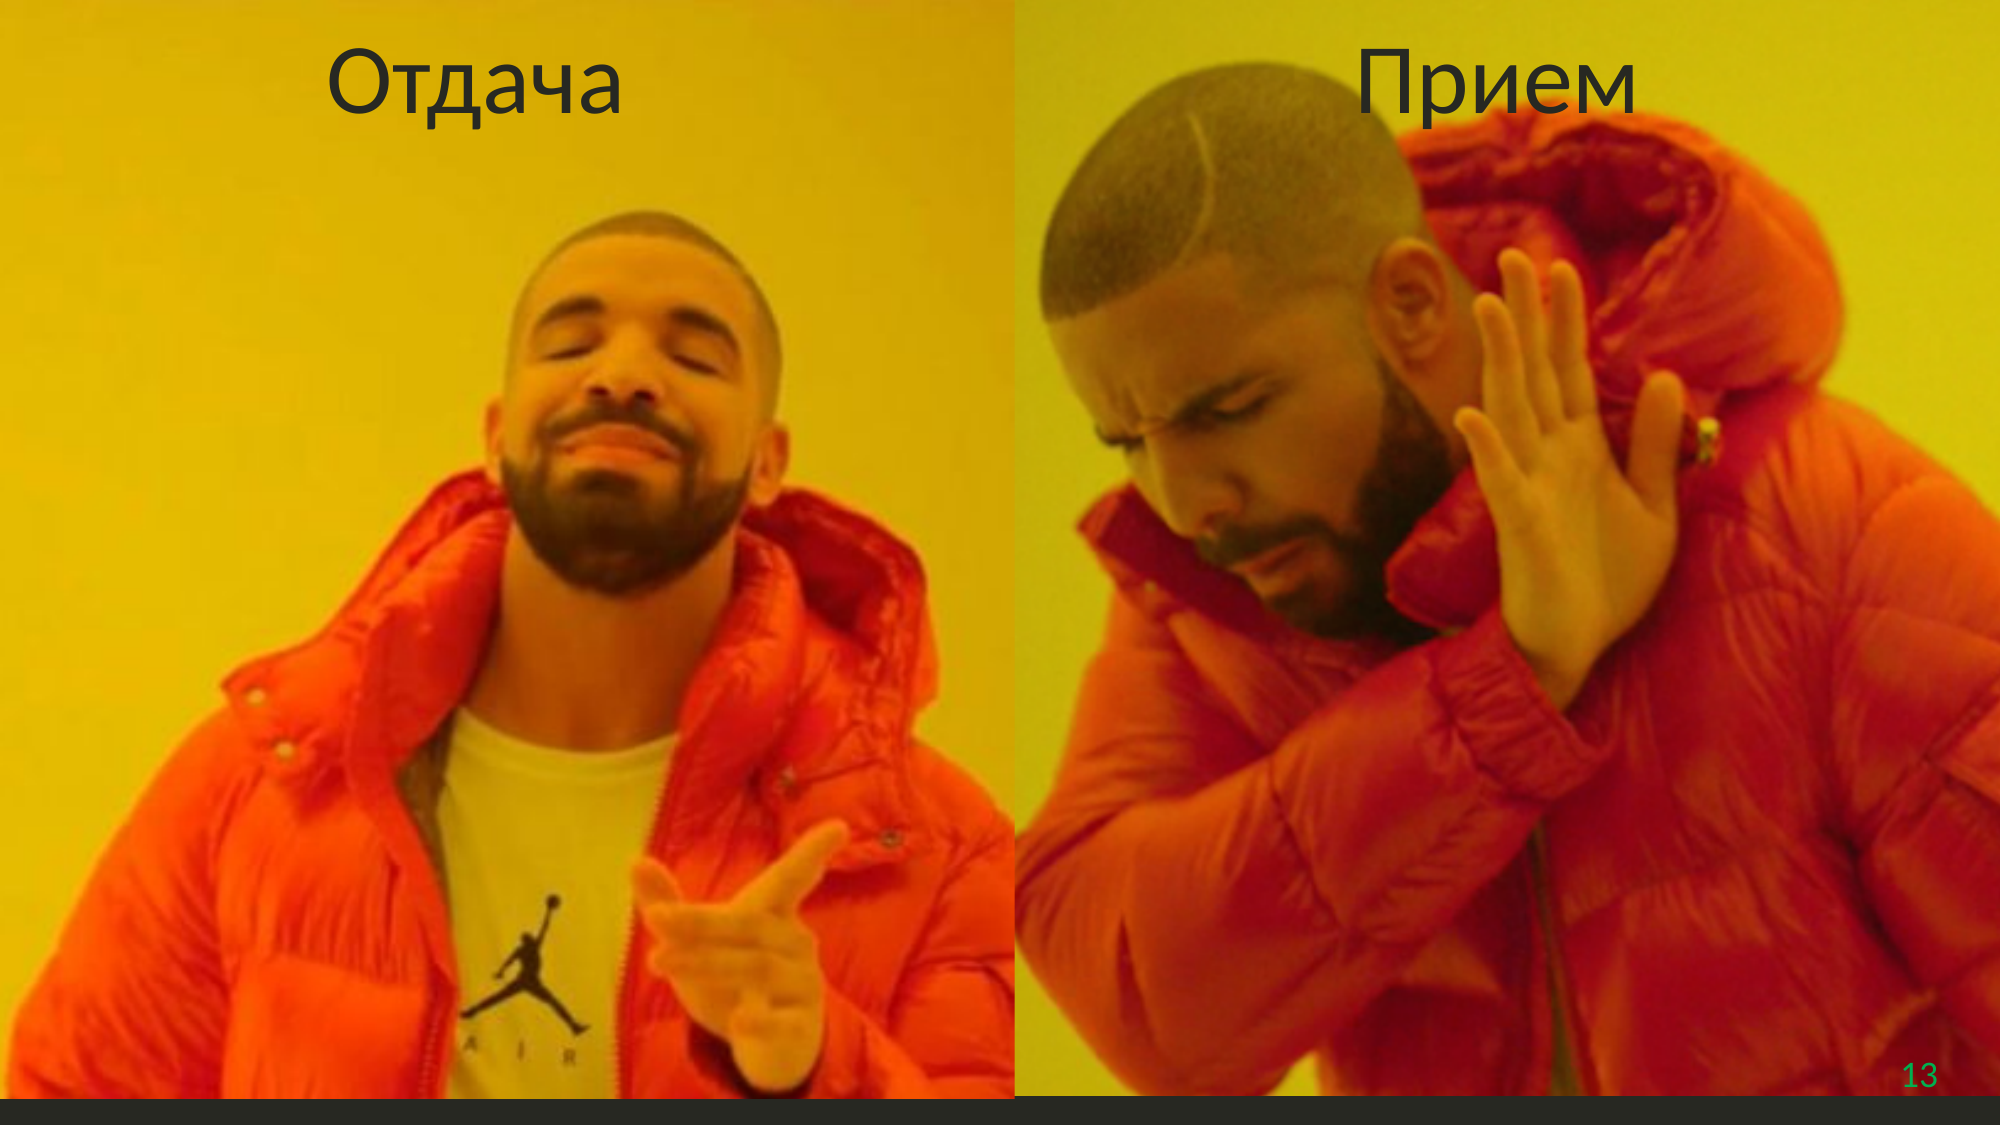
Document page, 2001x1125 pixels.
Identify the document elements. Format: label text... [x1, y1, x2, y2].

picture [0, 0, 2000, 1099]
slide_number 13 [1809, 1096, 1953, 1103]
